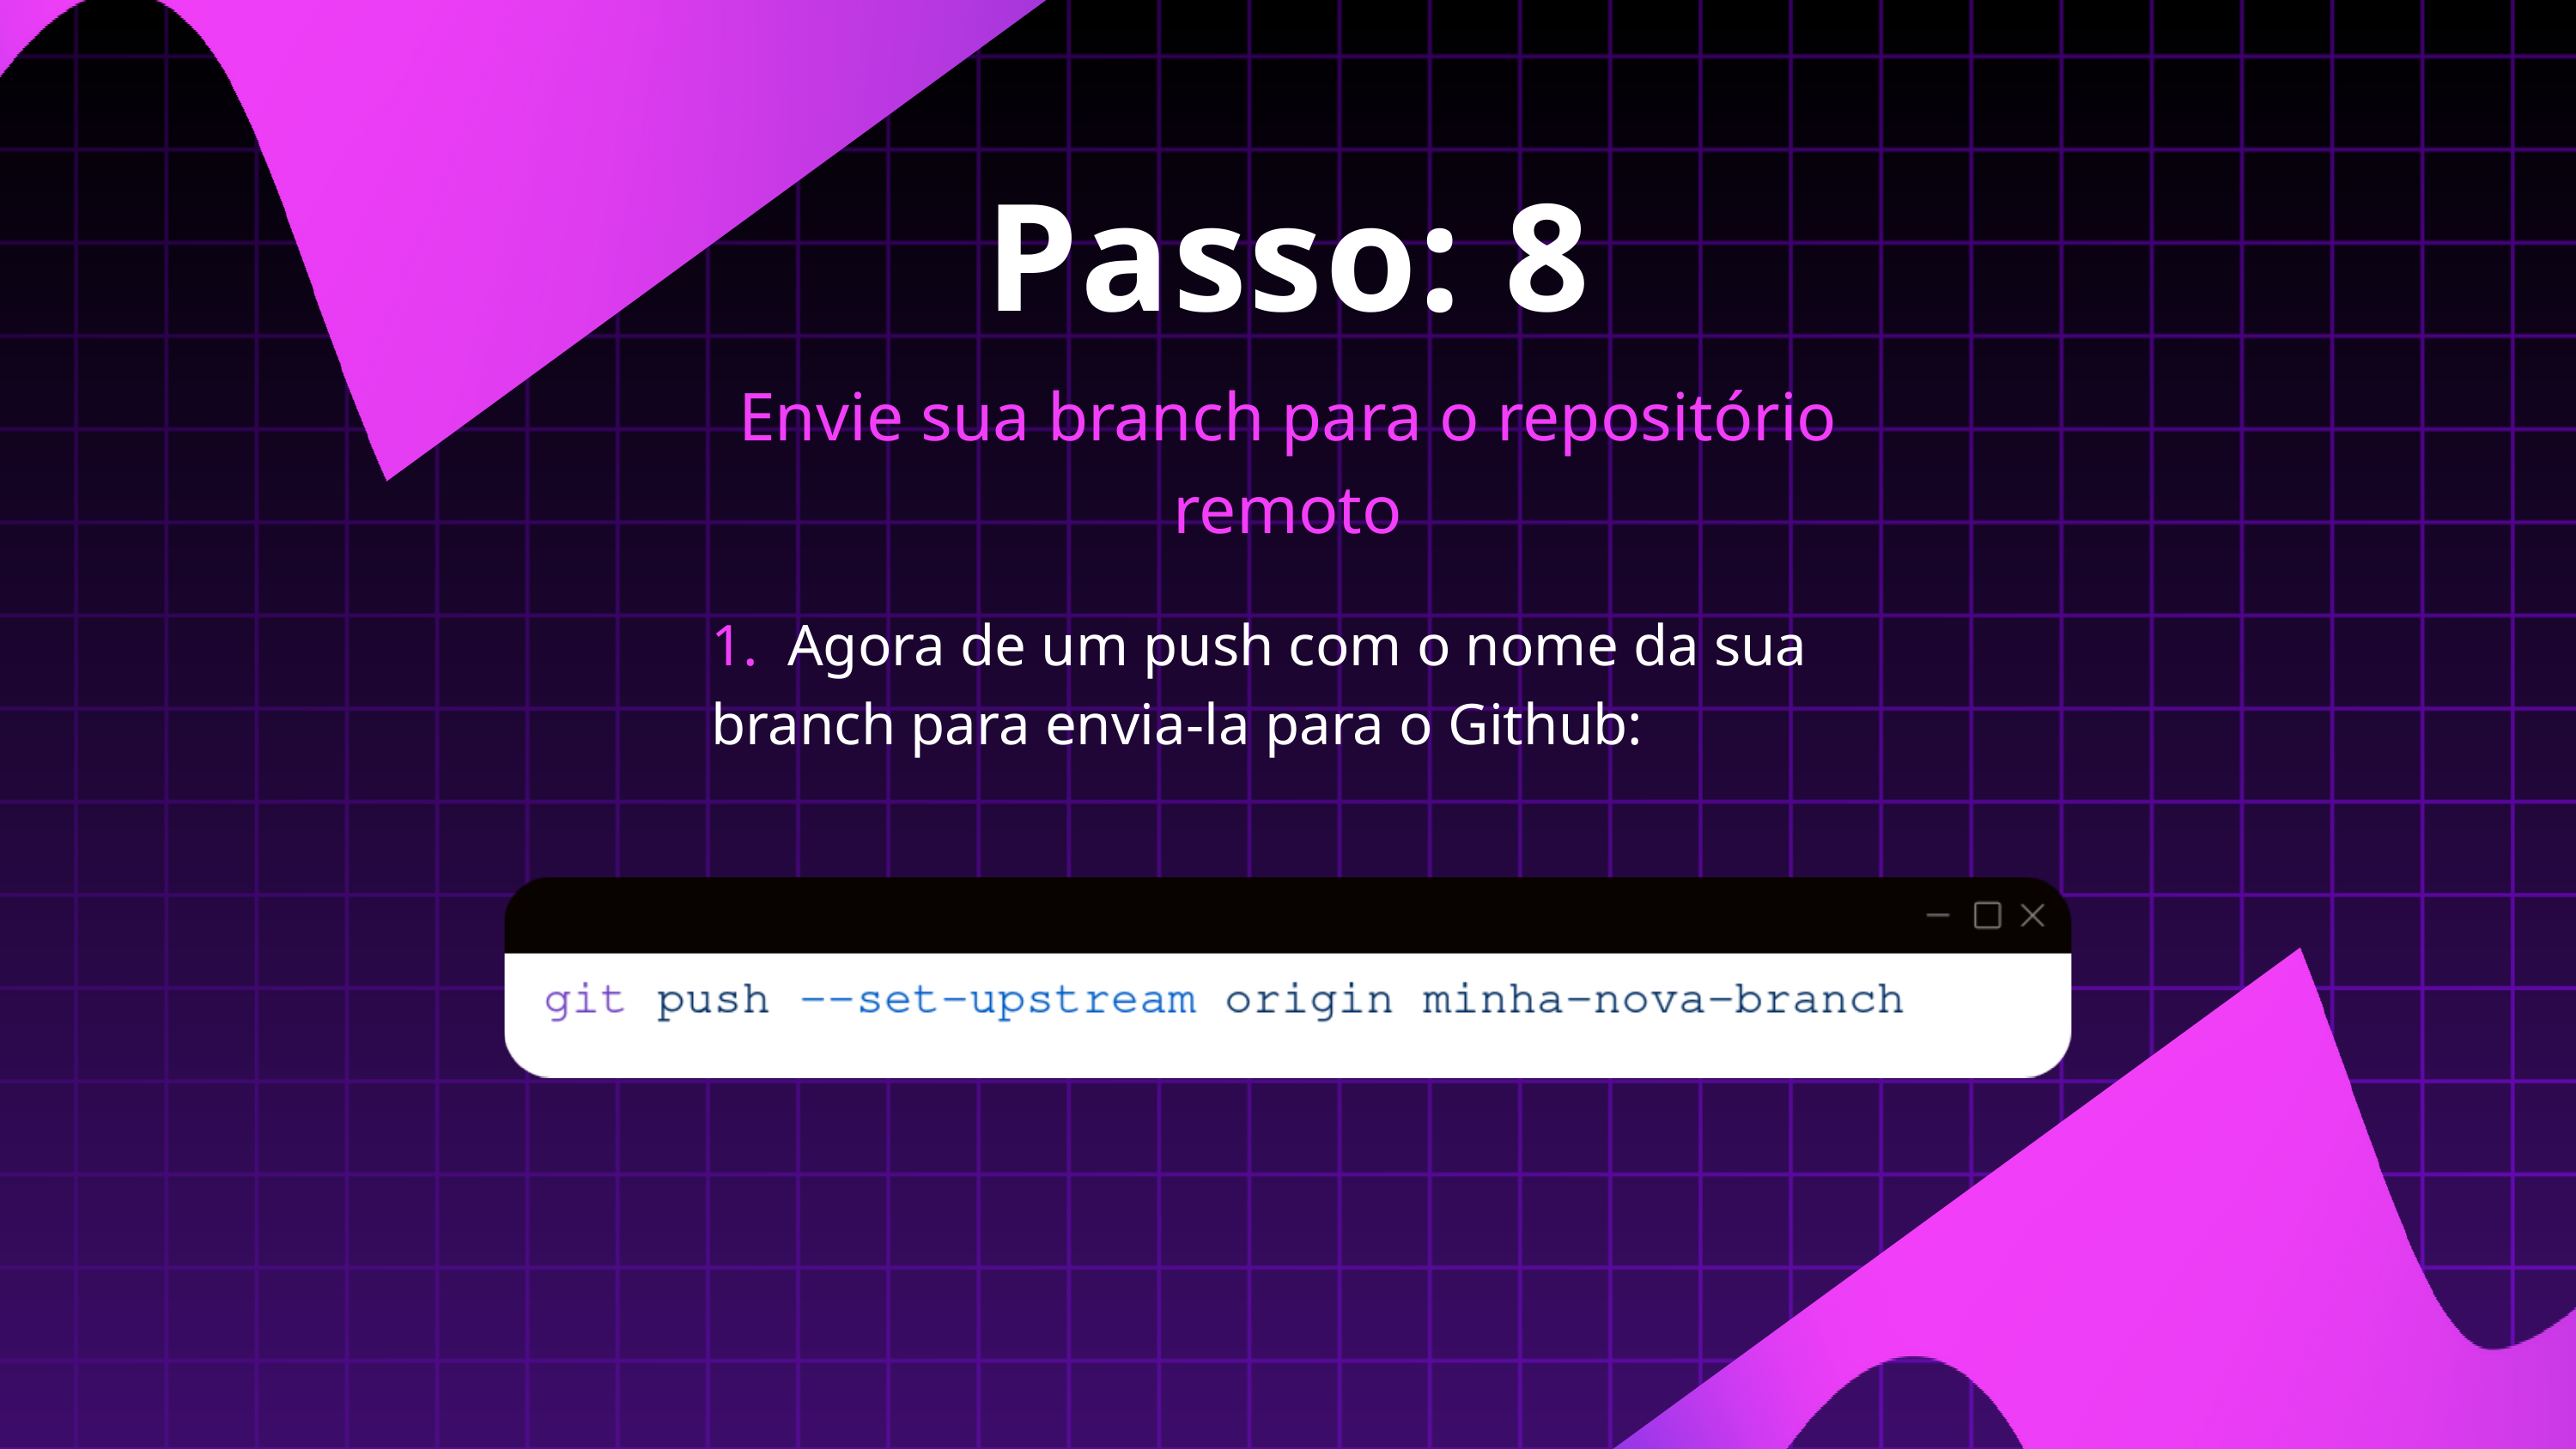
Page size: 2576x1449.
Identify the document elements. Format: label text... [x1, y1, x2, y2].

text_box Passo: 8 [724, 186, 1852, 342]
text_box [1613, 746, 2576, 1449]
text_box [0, 0, 2576, 1449]
text_box 1. Agora de um push com o nome da sua branch para envia-la para o Github: [711, 597, 1931, 756]
text_box [504, 877, 2072, 1078]
text_box Envie sua branch para o repositório remoto [671, 361, 1905, 547]
text_box [0, 0, 1047, 764]
